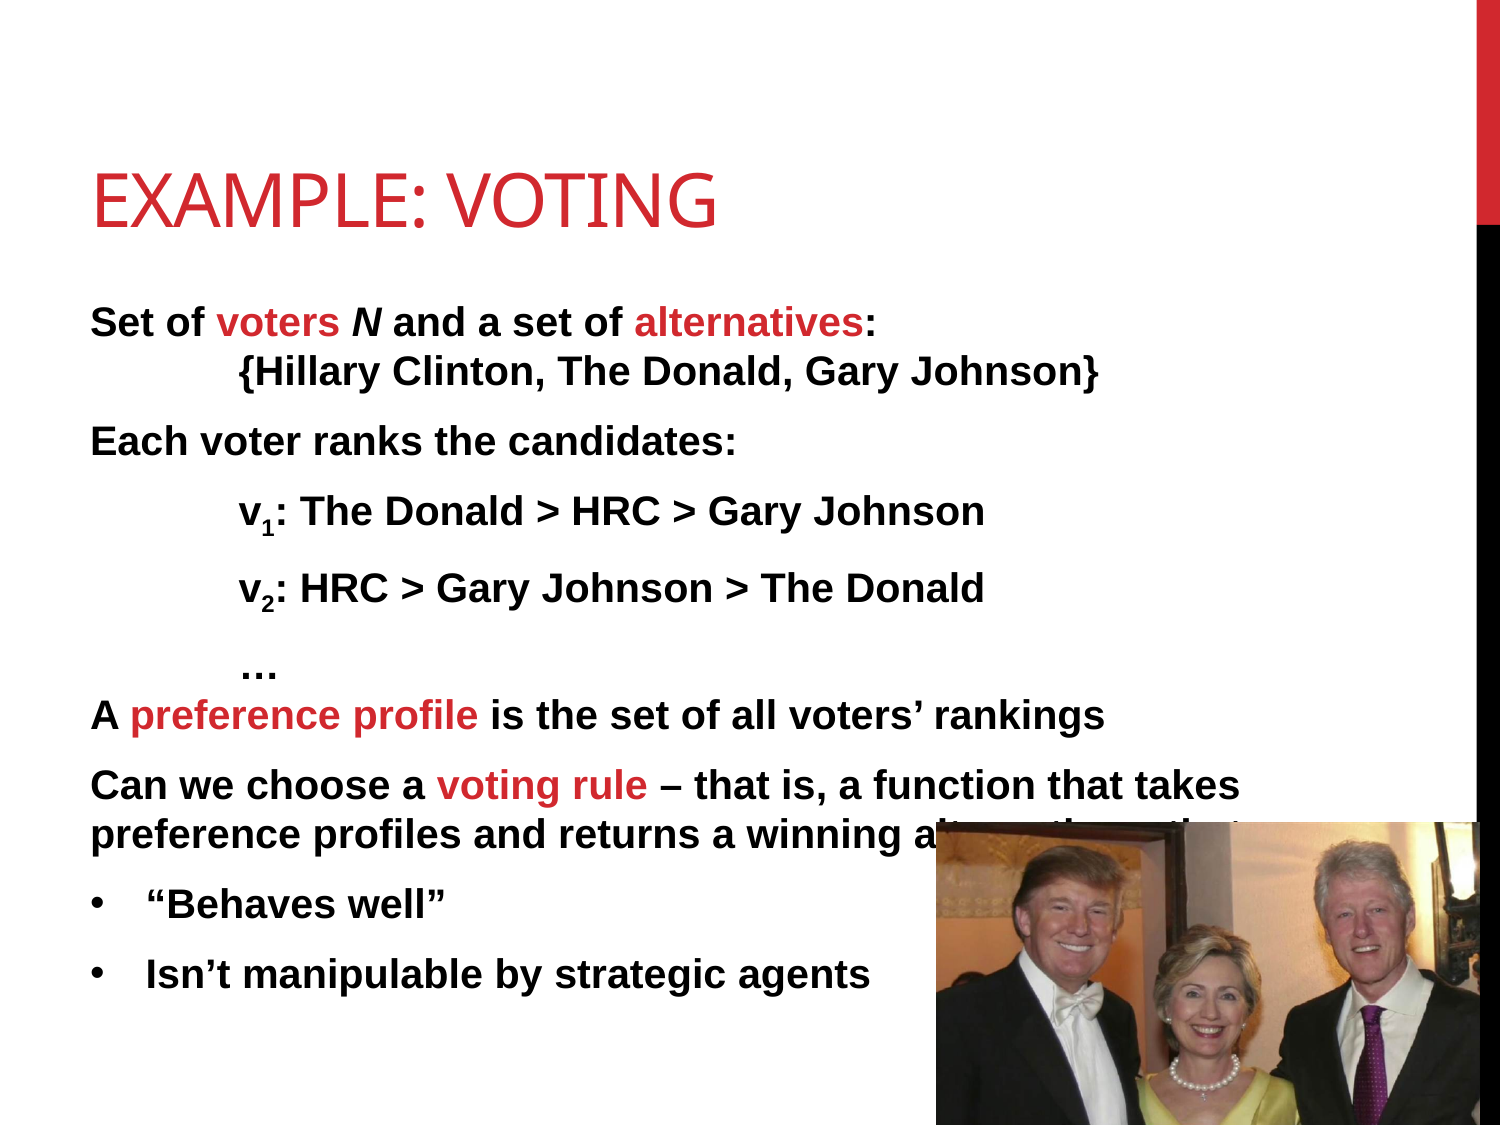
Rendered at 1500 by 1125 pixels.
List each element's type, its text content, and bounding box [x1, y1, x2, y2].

title Example: Voting [75, 25, 1025, 250]
list Set of voters N and a set of alternatives: {Hillary Clinton, The Donald, Gary Johnson} Each voter ranks the candidates: v1: The Donald > HRC > Gary Johnson v2: HRC > Gary Johnson > The Donald … A preference profile is the set of all voters’ rankings Can we choose a voting rule – that is, a function that takes preference profiles and returns a winning alternative – that: “Behaves well” Isn’t manipulable by strategic agents [75, 287, 1325, 1005]
picture [935, 821, 1480, 1125]
